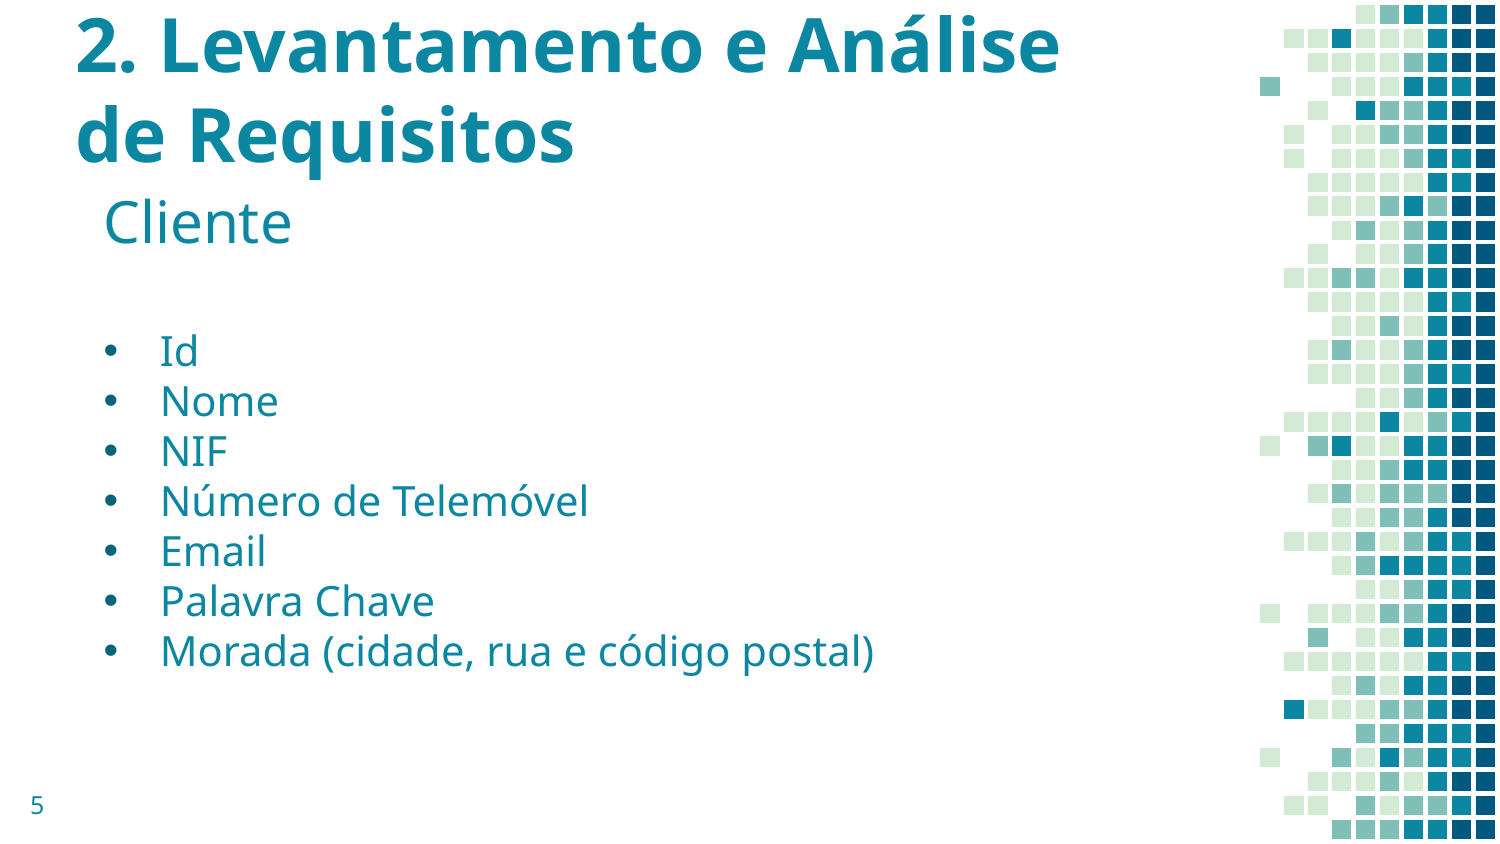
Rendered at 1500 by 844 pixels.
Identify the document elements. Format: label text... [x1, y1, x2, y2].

title 2. Levantamento e Análise de Requisitos [60, 52, 1170, 193]
text_box Cliente Id Nome NIF Número de Telemóvel Email Palavra Chave Morada (cidade, rua e código postal) [88, 177, 1123, 683]
slide_number 5 [15, 774, 105, 839]
